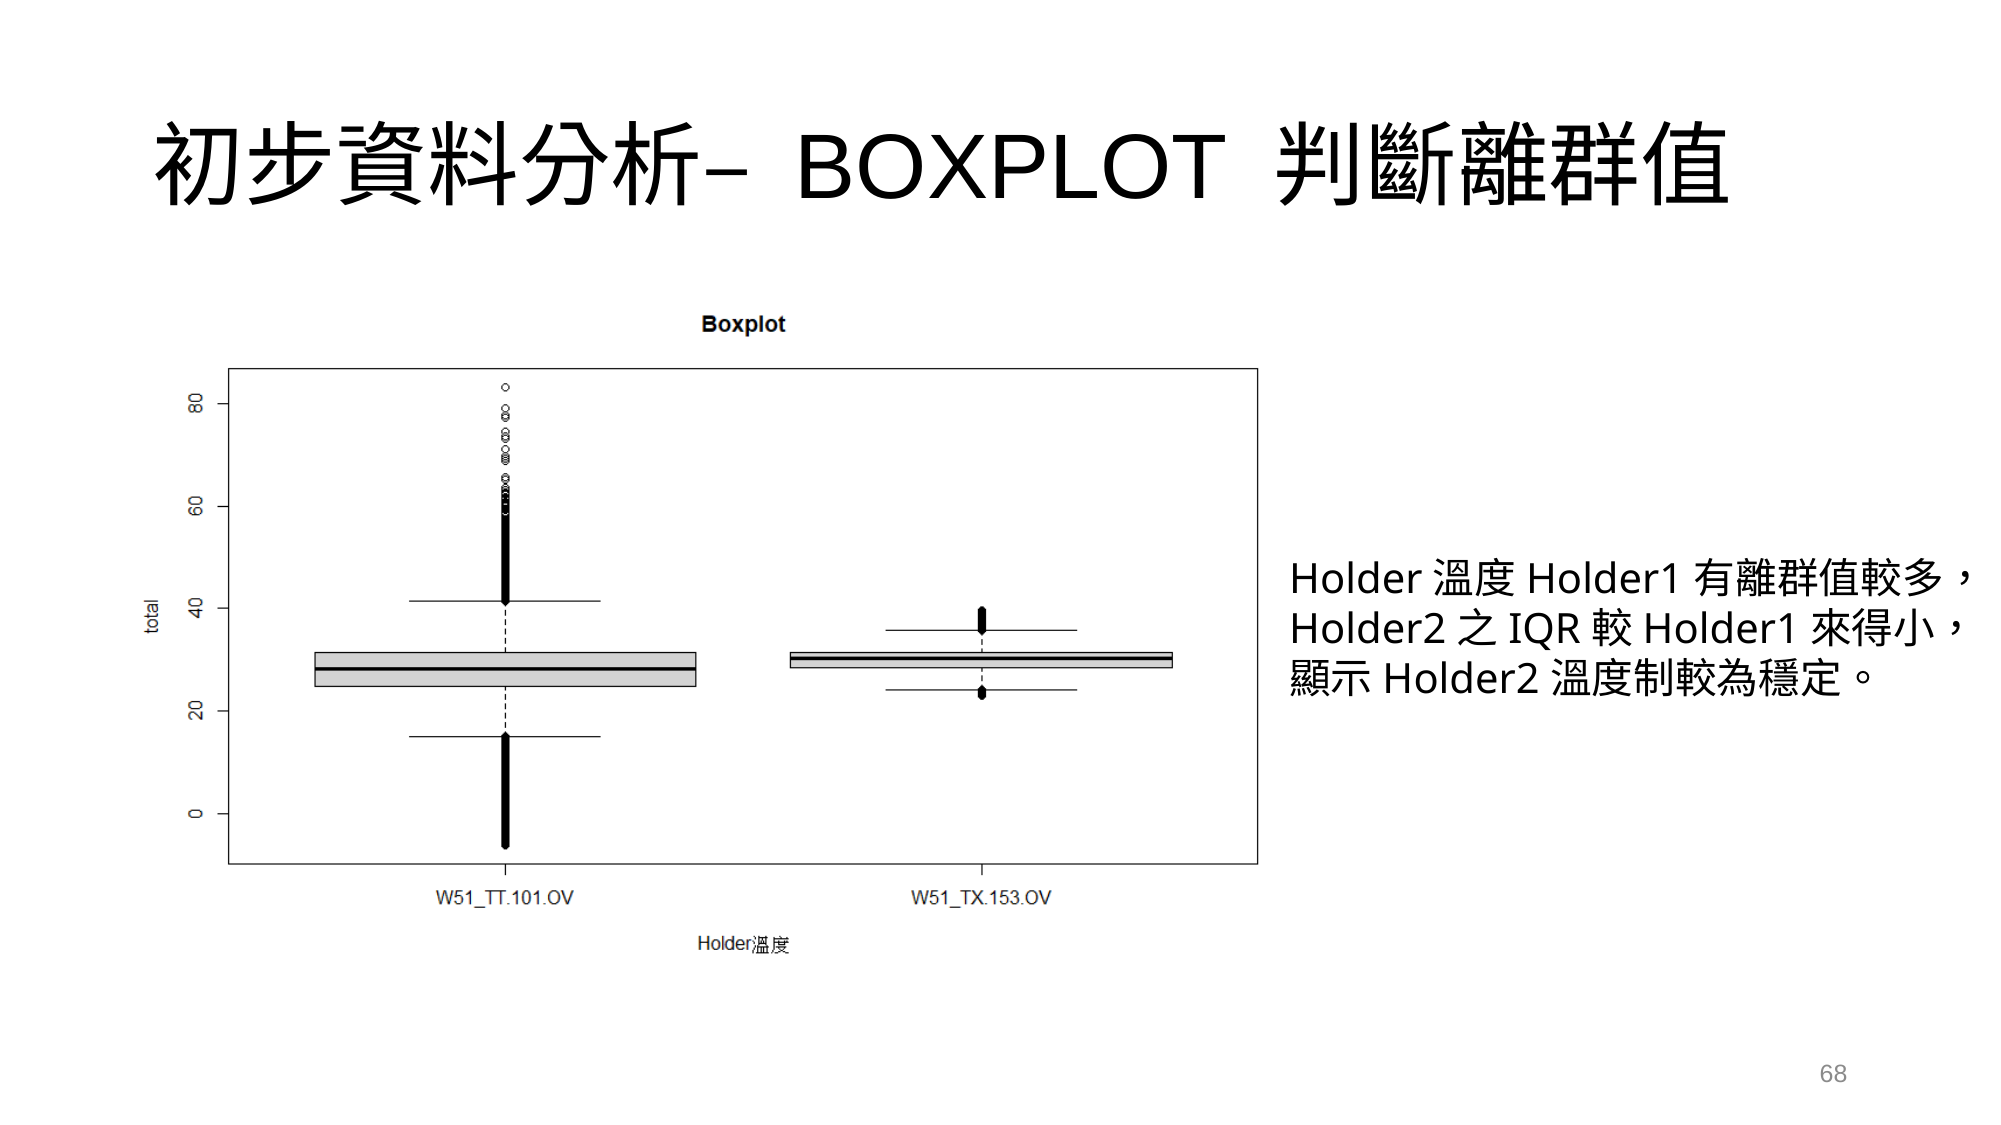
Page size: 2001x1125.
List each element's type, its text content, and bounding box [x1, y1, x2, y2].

picture [137, 277, 1305, 978]
title 初步資料分析– BOXPLOT 判斷離群值 [137, 59, 1863, 278]
slide_number 68 [1412, 1042, 1863, 1103]
text_box Holder溫度Holder1有離群值較多， Holder2之IQR較Holder1來得小， 顯示Holder2溫度制較為穩定。 [1305, 544, 2000, 710]
